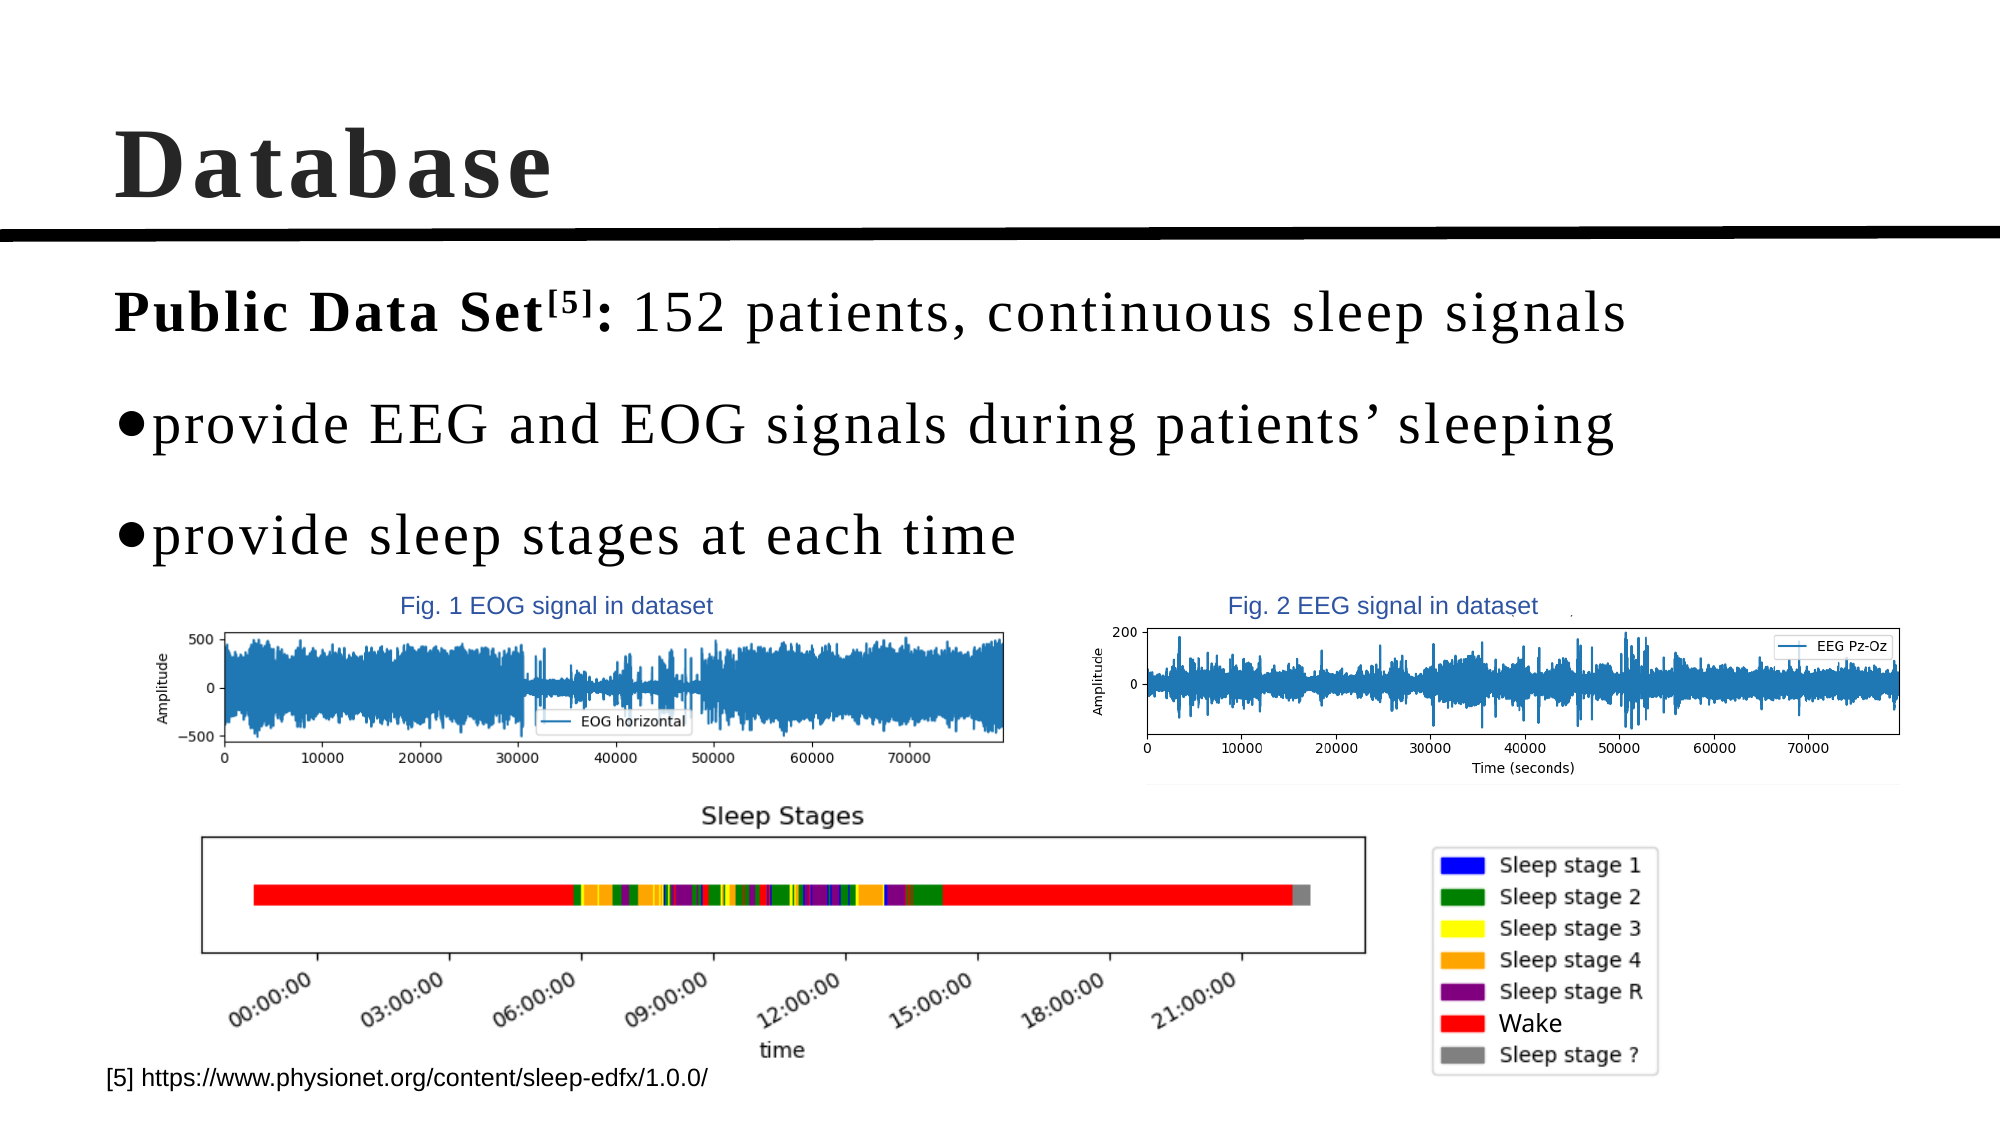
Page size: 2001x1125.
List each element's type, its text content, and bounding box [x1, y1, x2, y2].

picture [142, 622, 1034, 772]
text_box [1483, 999, 1654, 1046]
text_box [5] https://www.physionet.org/content/sleep-edfx/1.0.0/ [91, 1054, 1994, 1099]
text_box Fig. 2 EEG signal in dataset [1213, 569, 1880, 615]
title Database [99, 99, 1900, 216]
list Public Data Set[5]: 152 patients, continuous sleep signals provide EEG and EOG signals during patients’ sleeping provide sleep stages at each time [99, 244, 1900, 1026]
picture [179, 615, 1936, 1085]
text_box Fig. 1 EOG signal in dataset [385, 569, 1053, 630]
